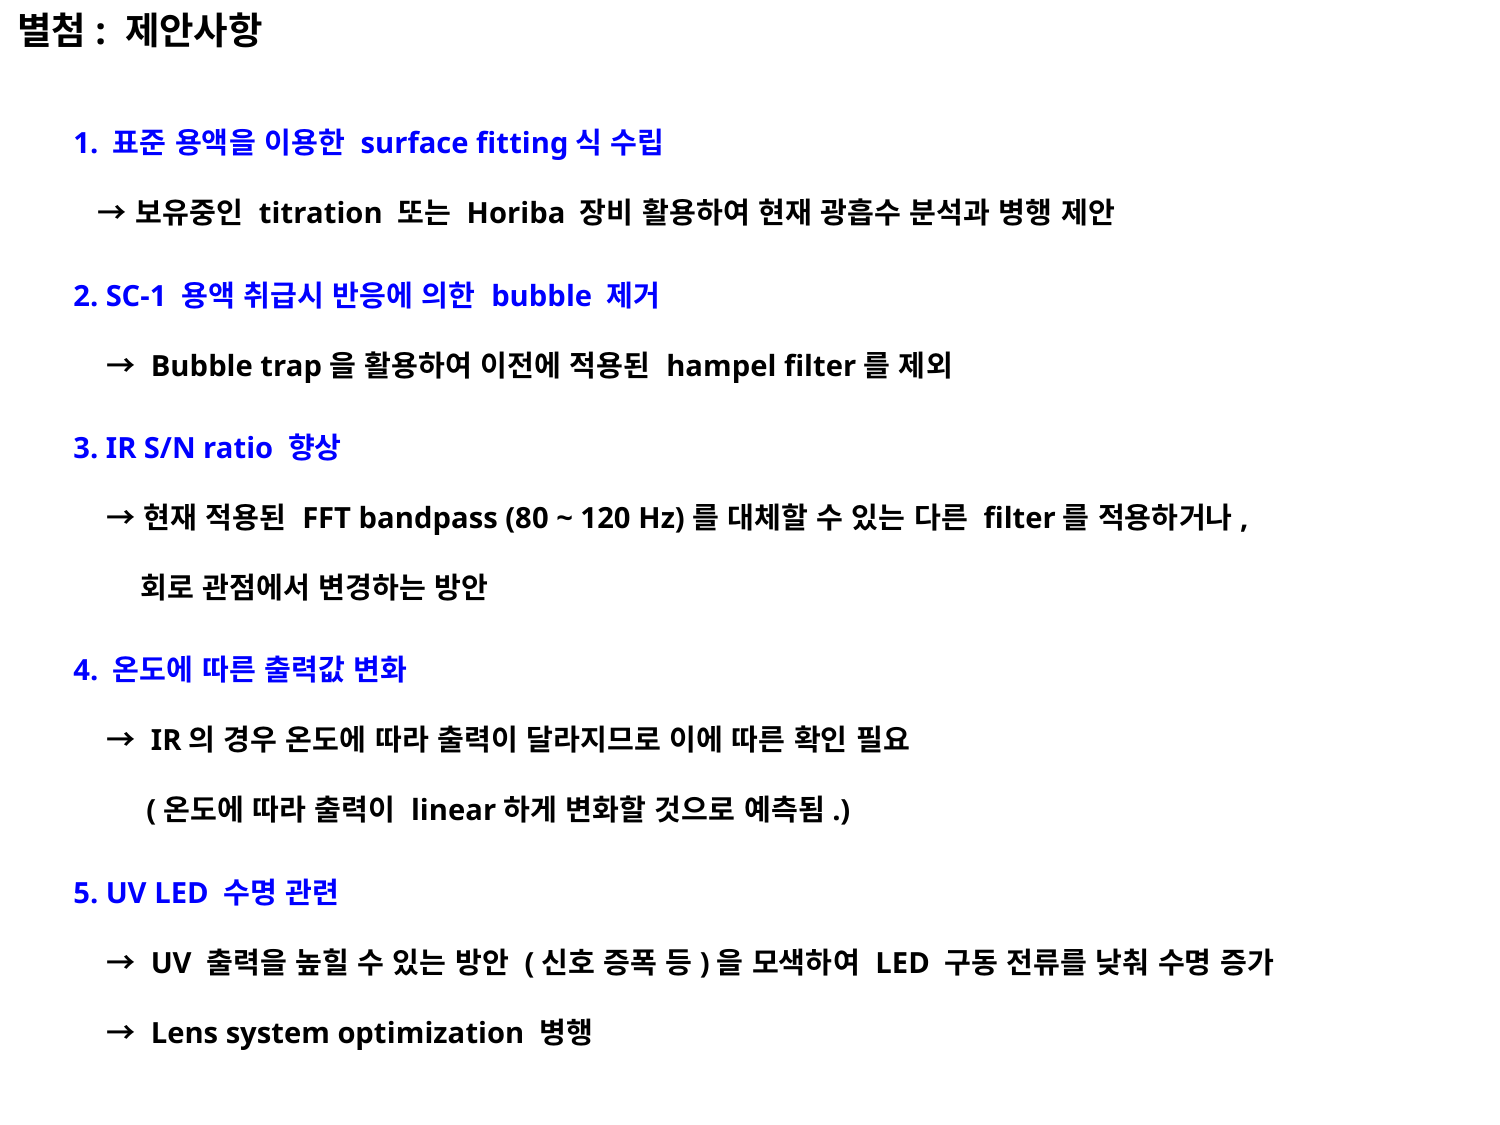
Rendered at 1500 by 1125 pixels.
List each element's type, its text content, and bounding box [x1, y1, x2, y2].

text_box 별첨: 제안사항 [2, 0, 278, 60]
text_box 1. 표준 용액을 이용한 surface fitting식 수립 → 보유중인 titration 또는 Horiba 장비 활용하여 현재 광흡수 분석과 병행 제안 2. SC-1 용액 취급시 반응에 의한 bubble 제거 → Bubble trap을 활용하여 이전에 적용된 hampel filter를 제외 3. IR S/N ratio 향상 → 현재 적용된 FFT bandpass (80 ~ 120 Hz)를 대체할 수 있는 다른 filter를 적용하거나, 회로 관점에서 변경하는 방안 4. 온도에 따른 출력값 변화 → IR의 경우 온도에 따라 출력이 달라지므로 이에 따른 확인 필요 (온도에 따라 출력이 linear하게 변화할 것으로 예측됨.) 5. UV LED 수명 관련 → UV 출력을 높힐 수 있는 방안 (신호 증폭 등)을 모색하여 LED 구동 전류를 낮춰 수명 증가 → Lens system optimization 병행 [58, 82, 1290, 1057]
